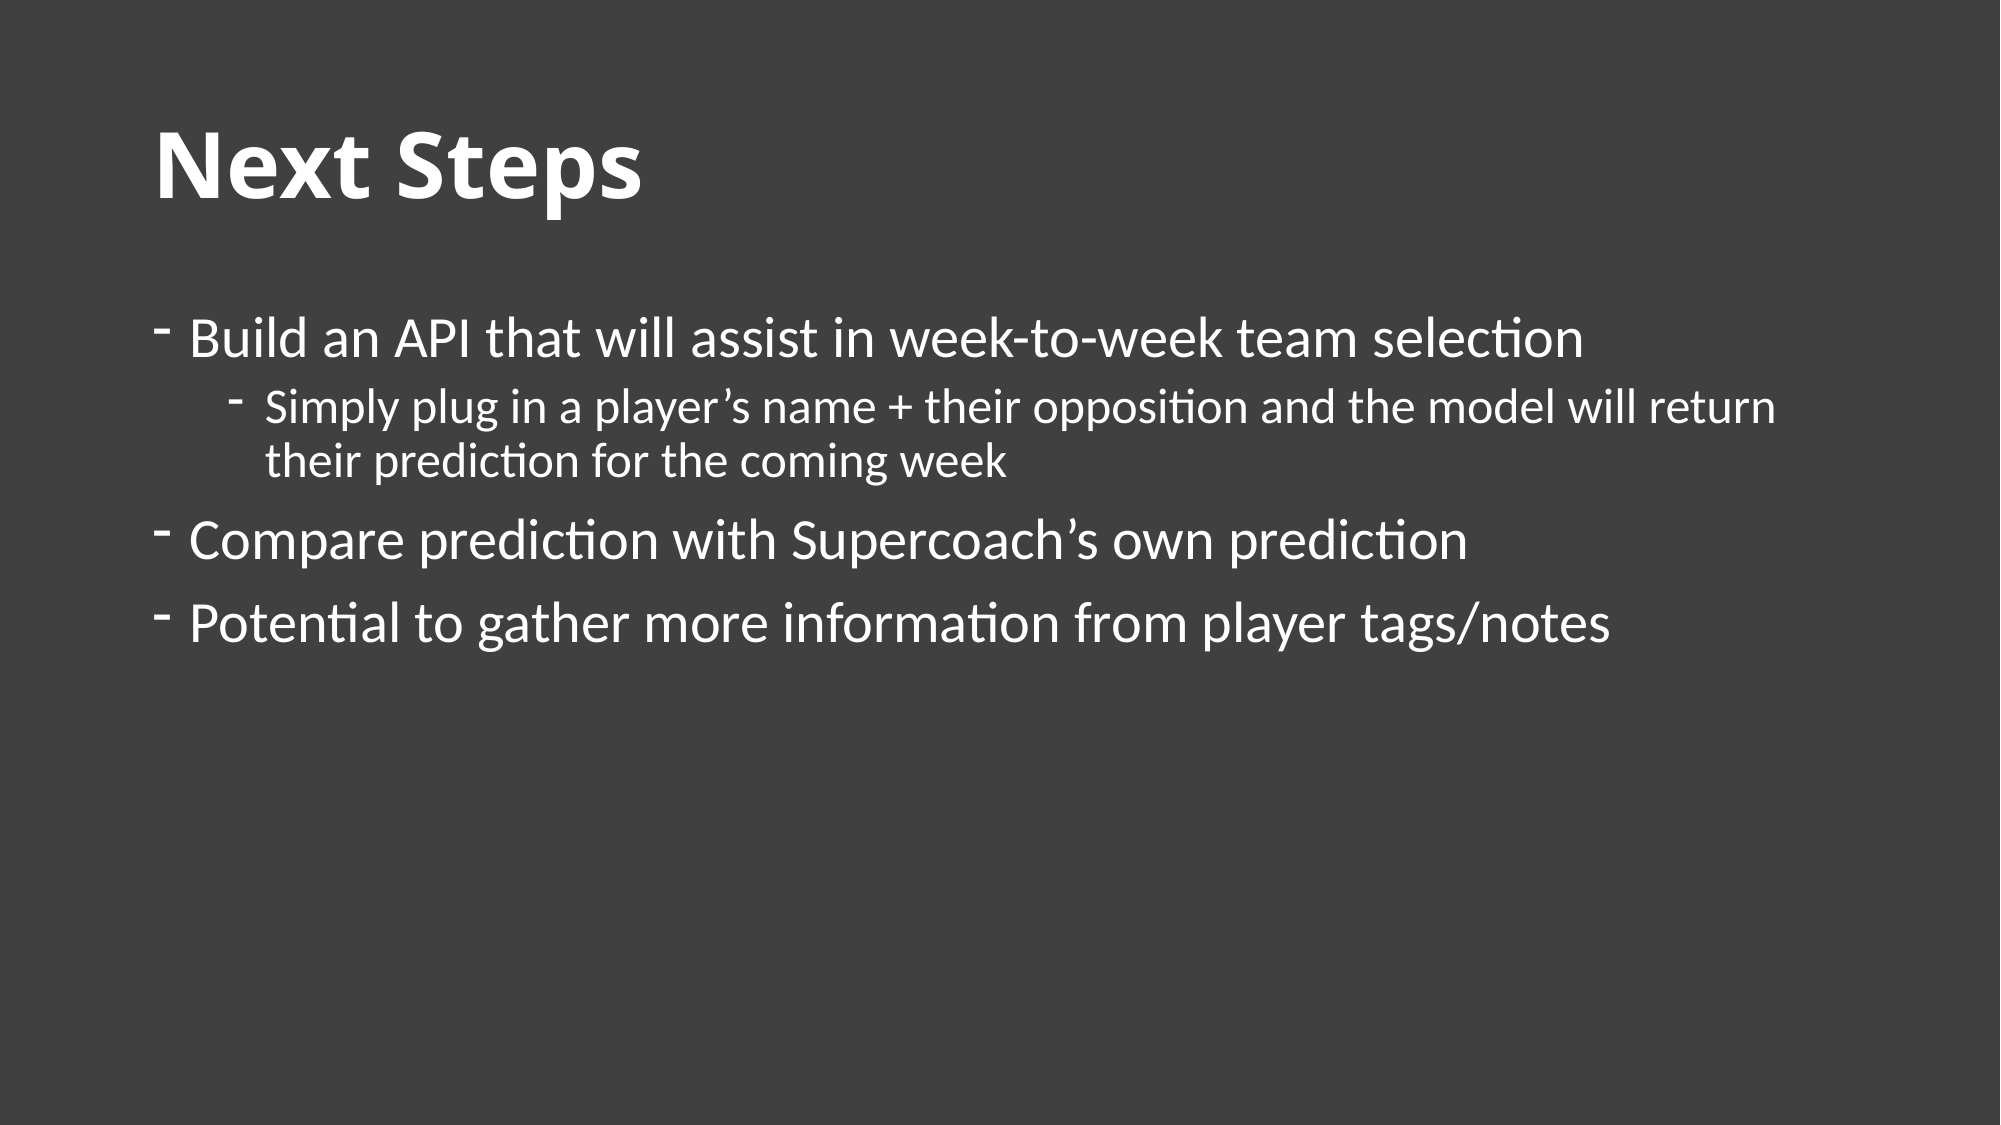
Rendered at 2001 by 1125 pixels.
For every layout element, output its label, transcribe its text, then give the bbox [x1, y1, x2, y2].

list Build an API that will assist in week-to-week team selection Simply plug in a player’s name + their opposition and the model will return their prediction for the coming week Compare prediction with Supercoach’s own prediction Potential to gather more information from player tags/notes [137, 299, 1863, 1014]
title Next Steps [137, 59, 1863, 278]
